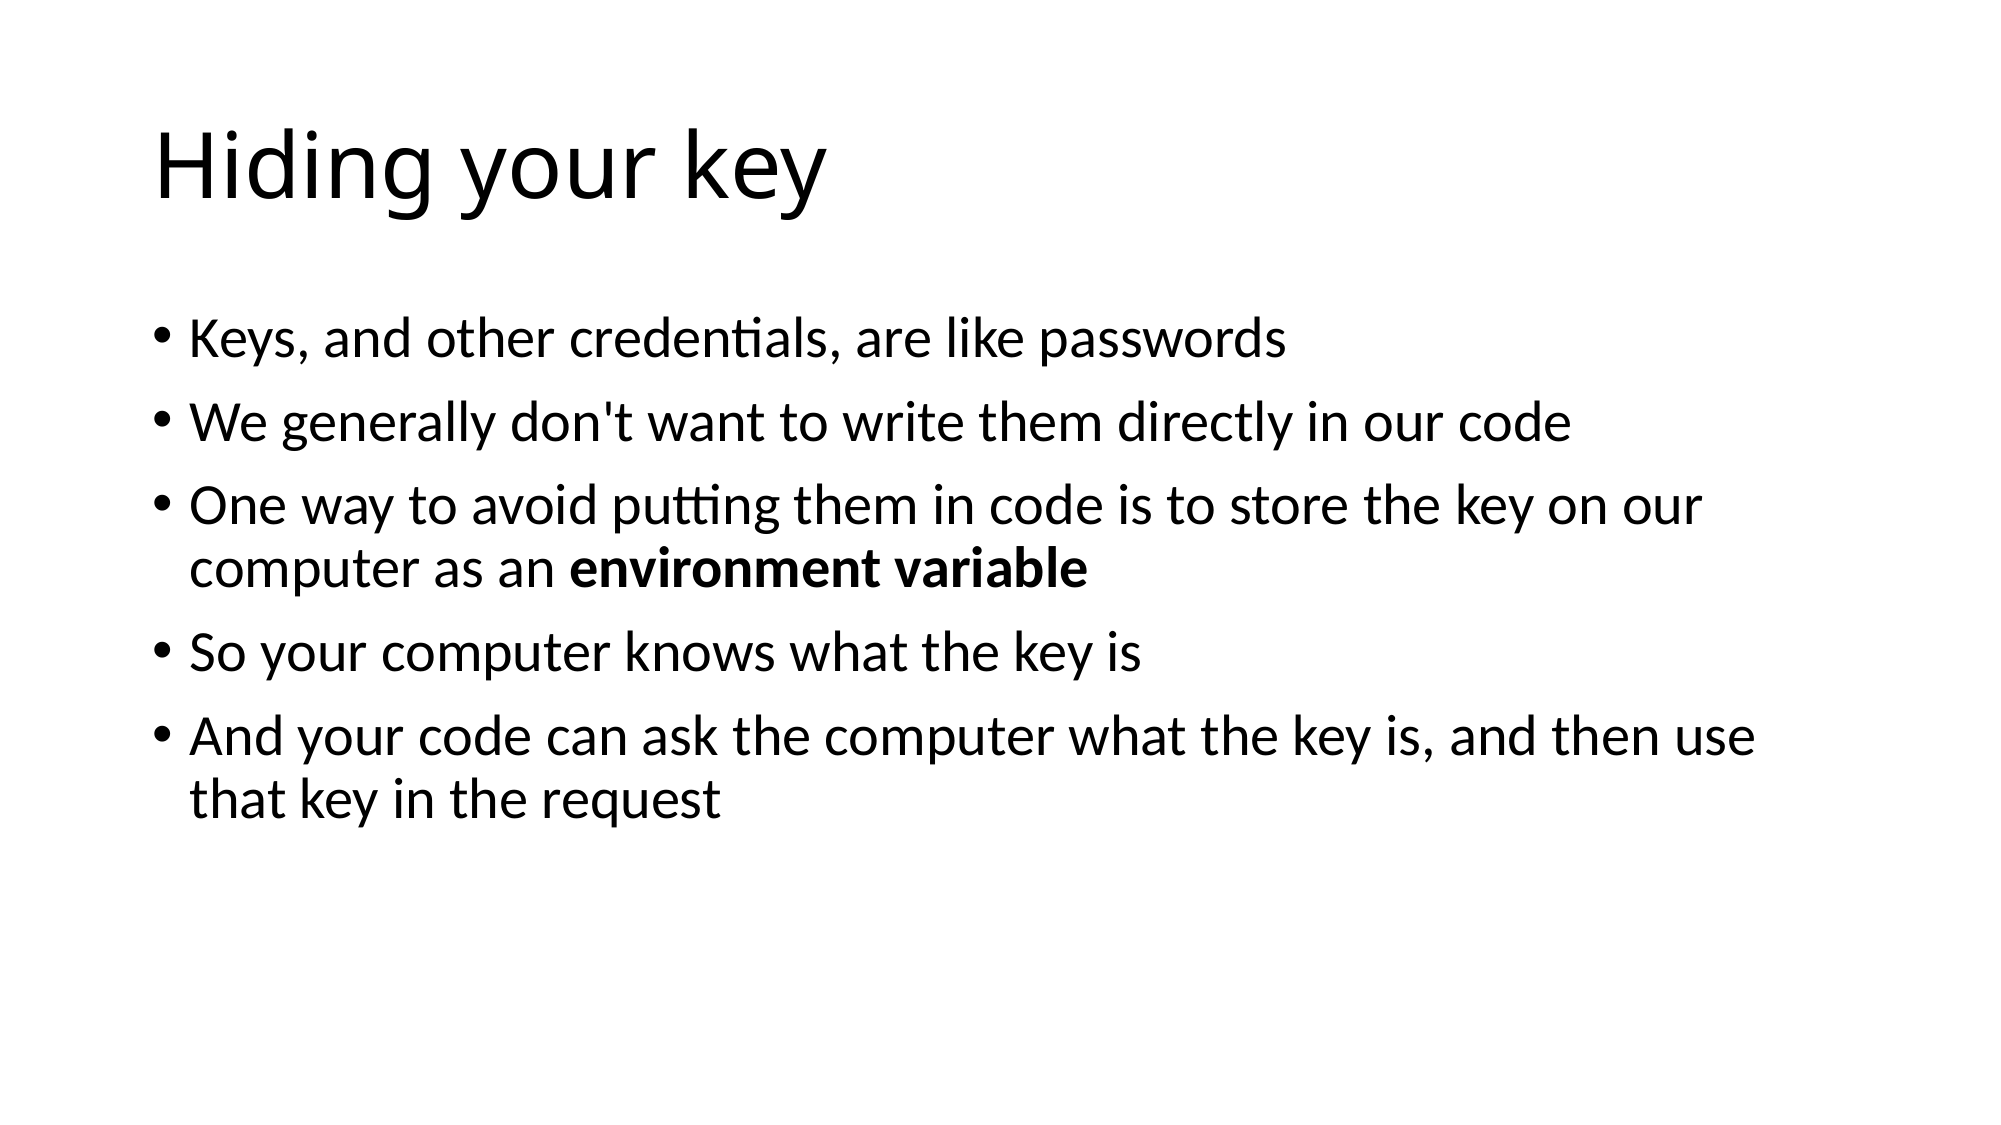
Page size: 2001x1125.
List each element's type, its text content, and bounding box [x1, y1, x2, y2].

list Keys, and other credentials, are like passwords We generally don't want to write them directly in our code One way to avoid putting them in code is to store the key on our computer as an environment variable So your computer knows what the key is And your code can ask the computer what the key is, and then use that key in the request [137, 299, 1863, 1014]
title Hiding your key [137, 59, 1863, 278]
